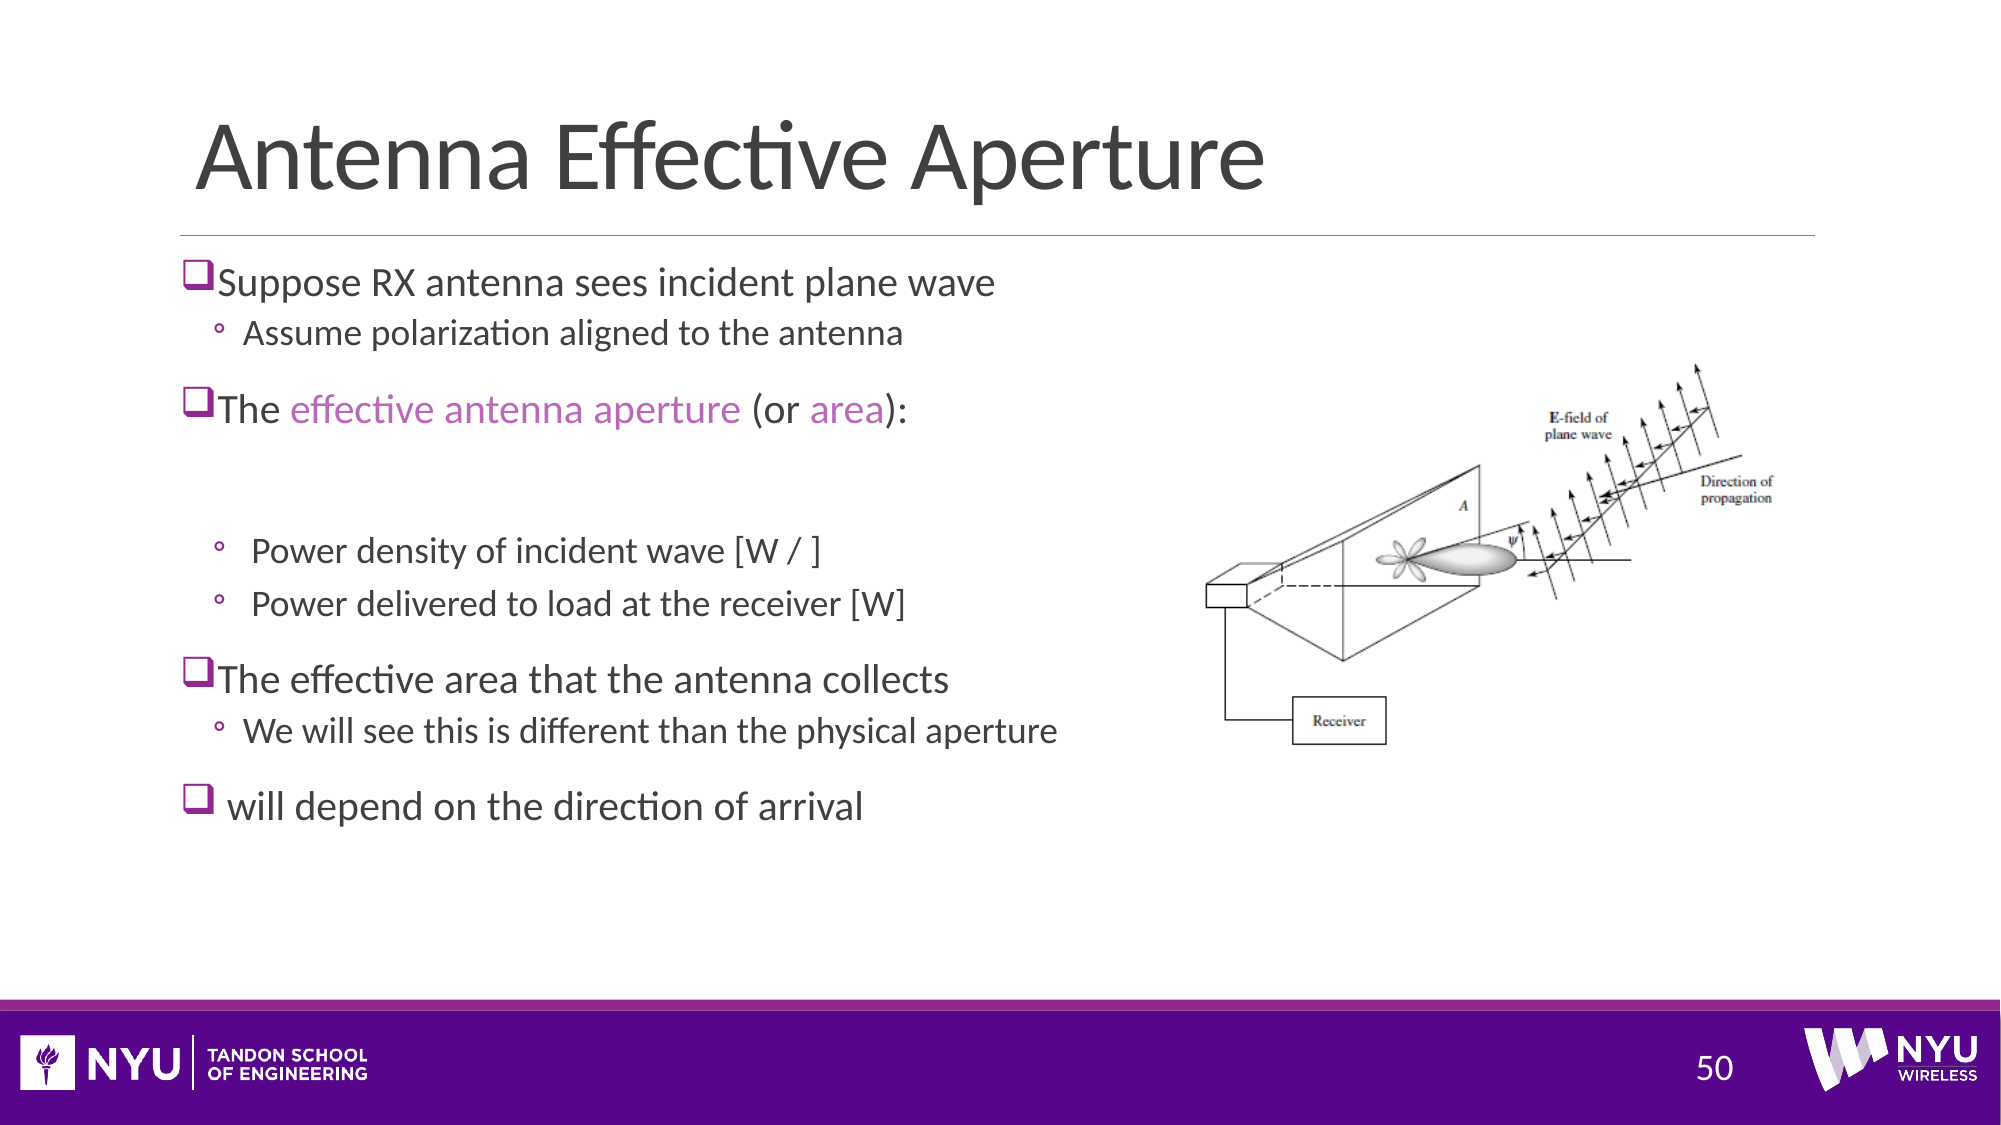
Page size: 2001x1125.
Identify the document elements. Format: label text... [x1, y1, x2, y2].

title Antenna Effective Aperture [180, 47, 1830, 218]
picture [1118, 343, 1831, 760]
slide_number 50 [1533, 1035, 1749, 1096]
